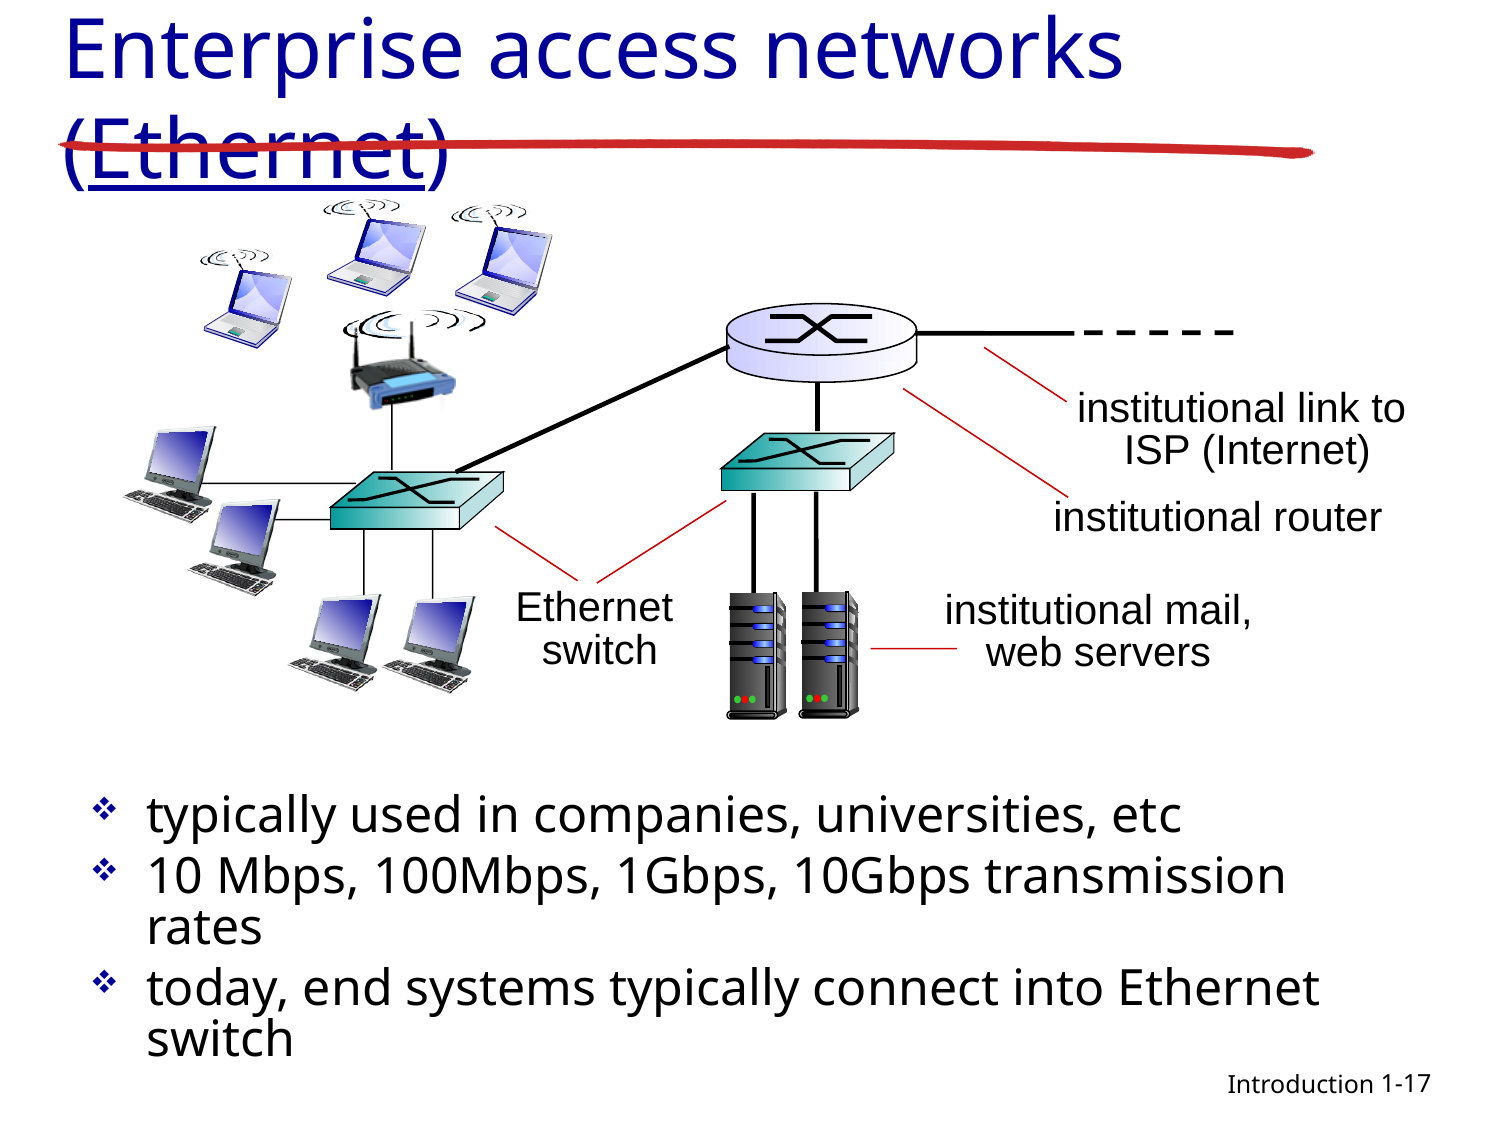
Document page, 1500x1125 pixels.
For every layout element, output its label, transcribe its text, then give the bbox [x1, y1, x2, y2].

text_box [721, 432, 895, 492]
slide_number 1-17 [1365, 1059, 1477, 1106]
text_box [798, 591, 860, 719]
text_box institutional mail, web servers [929, 582, 1268, 683]
title Enterprise access networks (Ethernet) [47, 32, 1413, 158]
list typically used in companies, universities, etc 10 Mbps, 100Mbps, 1Gbps, 10Gbps transmission rates today, end systems typically connect into Ethernet switch [74, 784, 1395, 1017]
footer Introduction [914, 1060, 1391, 1109]
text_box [330, 471, 504, 530]
picture [53, 134, 1329, 164]
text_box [726, 303, 919, 383]
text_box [321, 197, 427, 299]
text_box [264, 588, 384, 699]
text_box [450, 201, 553, 319]
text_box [726, 592, 788, 720]
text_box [358, 591, 478, 701]
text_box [342, 307, 487, 411]
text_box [99, 420, 219, 531]
text_box institutional router [1038, 489, 1398, 548]
text_box institutional link to ISP (Internet) [1062, 380, 1433, 523]
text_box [199, 247, 293, 351]
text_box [163, 494, 284, 605]
text_box Ethernet switch [500, 580, 700, 681]
